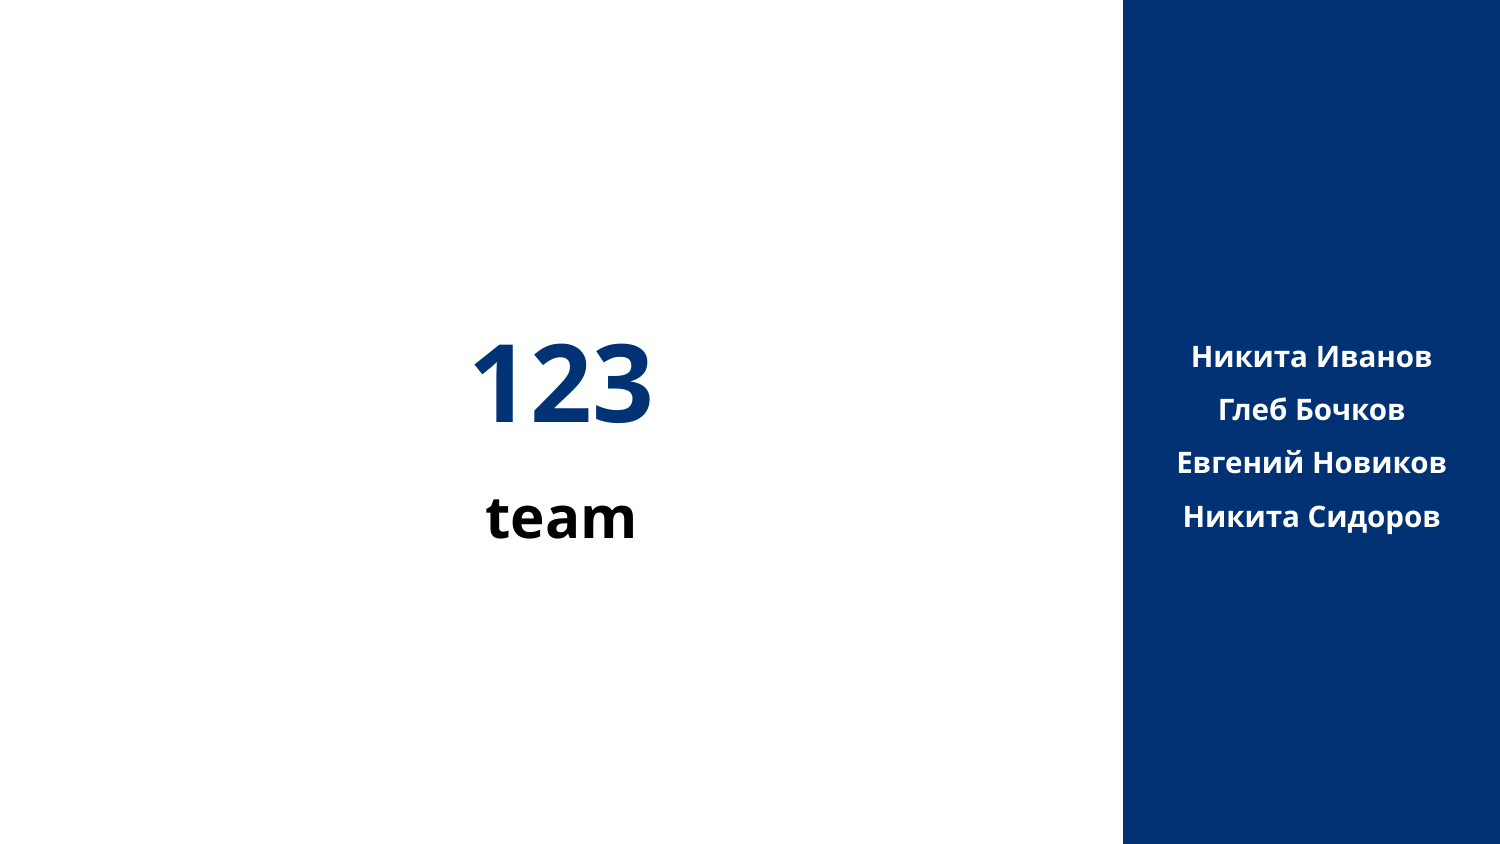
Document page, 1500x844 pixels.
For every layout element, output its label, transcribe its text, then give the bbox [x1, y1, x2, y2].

picture [1123, 0, 1500, 844]
subtitle team [0, 464, 1118, 595]
title 123 [0, 122, 1118, 459]
